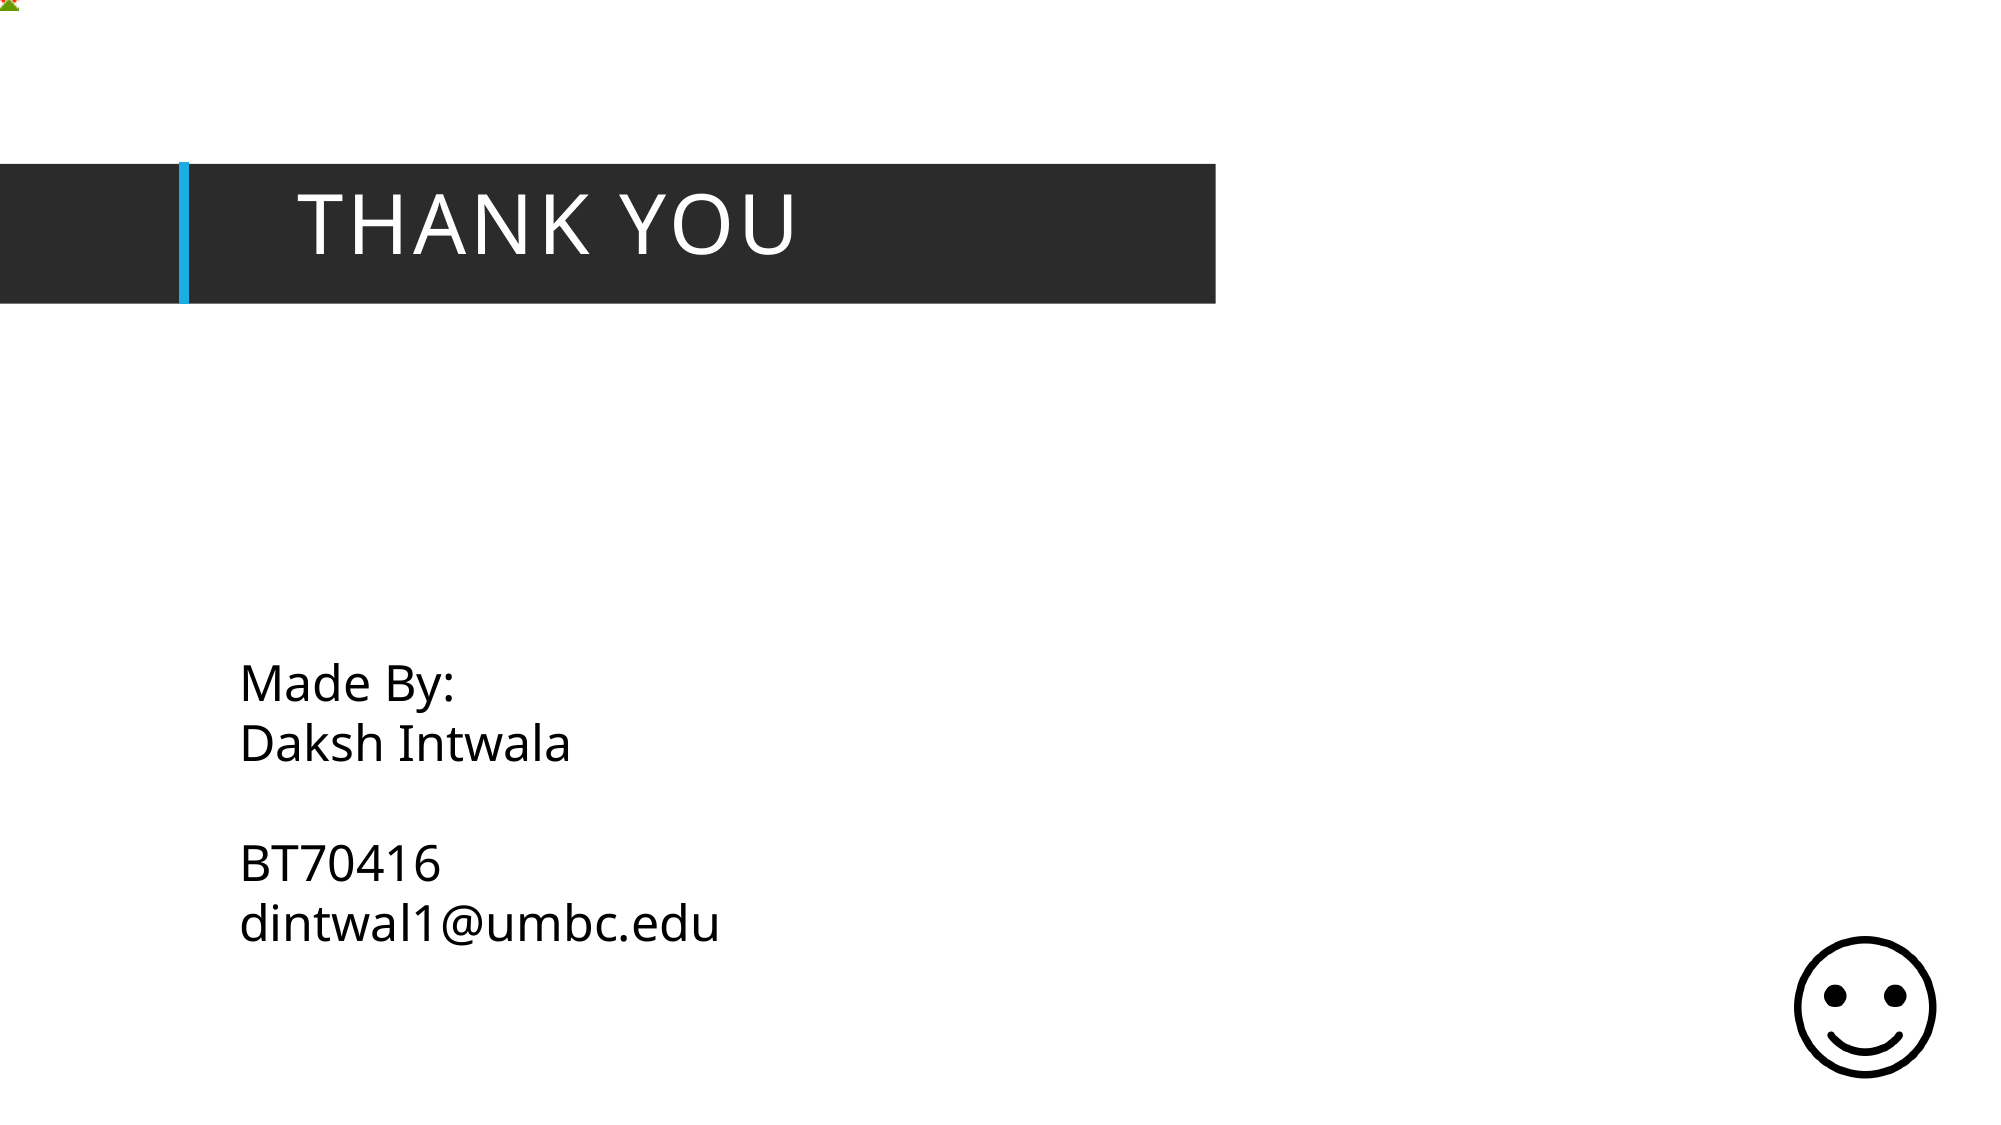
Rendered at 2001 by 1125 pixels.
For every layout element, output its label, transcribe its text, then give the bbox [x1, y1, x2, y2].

picture [1775, 917, 1955, 1097]
picture [0, 0, 19, 11]
text_box THANK YOU [0, 163, 179, 304]
text_box Made By: Daksh Intwala BT70416 dintwal1@umbc.edu [224, 644, 1638, 960]
text_box THANK YOU [189, 163, 1216, 304]
